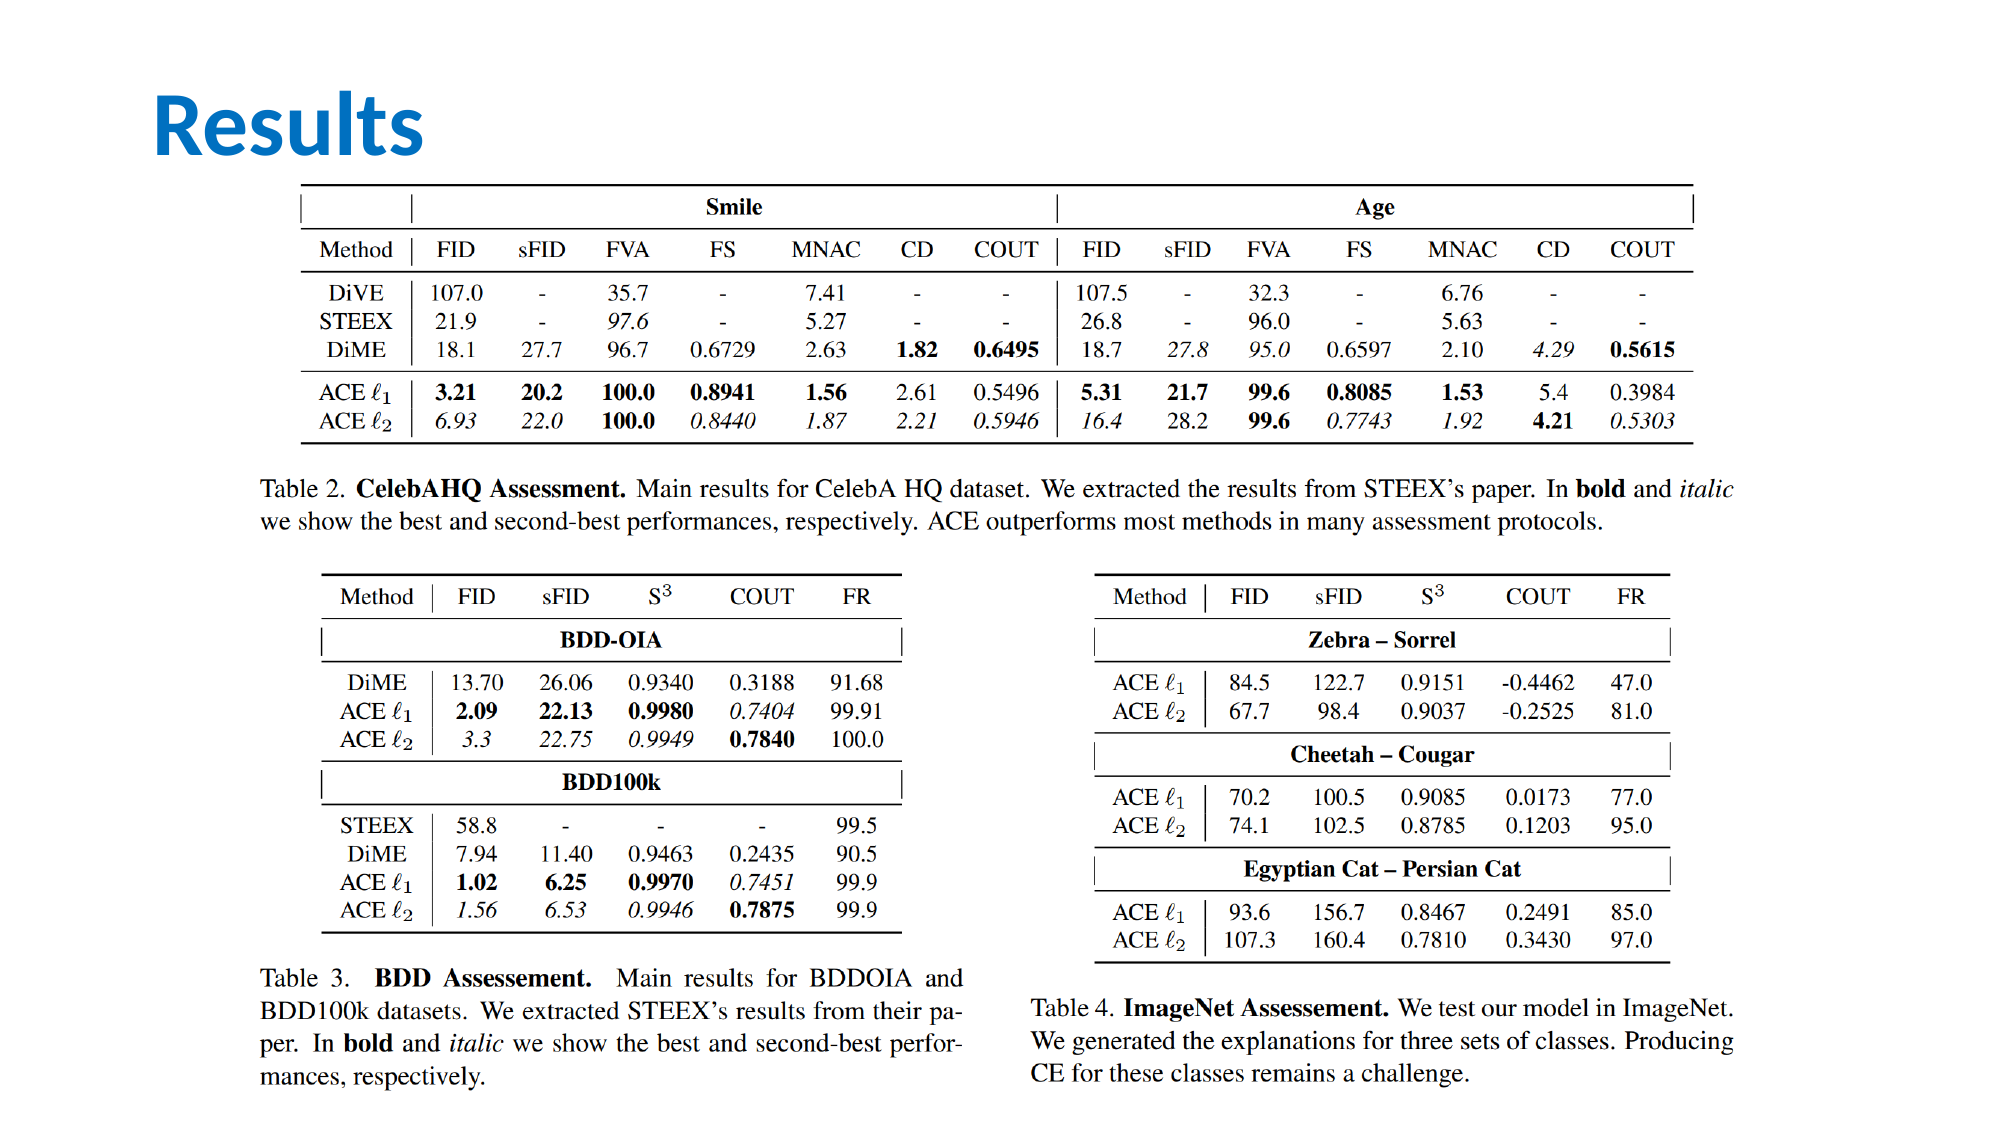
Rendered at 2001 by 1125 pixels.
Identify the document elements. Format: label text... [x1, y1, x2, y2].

title Results [137, 59, 1863, 191]
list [240, 164, 1760, 1105]
